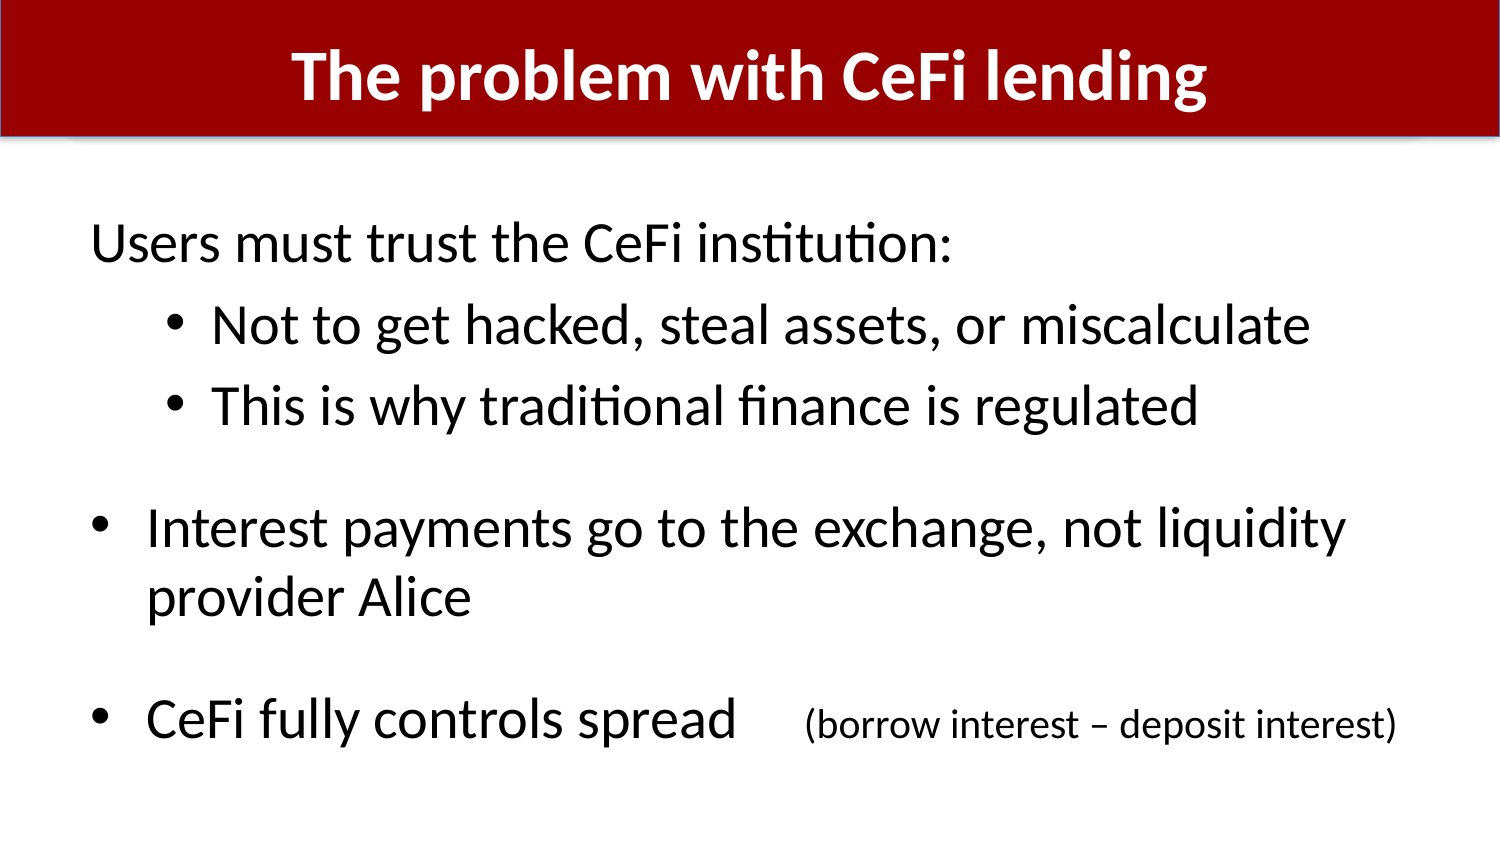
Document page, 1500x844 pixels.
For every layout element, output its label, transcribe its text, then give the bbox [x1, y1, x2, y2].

list Users must trust the CeFi institution: Not to get hacked, steal assets, or miscalculate This is why traditional finance is regulated Interest payments go to the exchange, not liquidity provider Alice CeFi fully controls spread (borrow interest – deposit interest) [74, 196, 1477, 824]
title The problem with CeFi lending [75, 20, 1425, 123]
